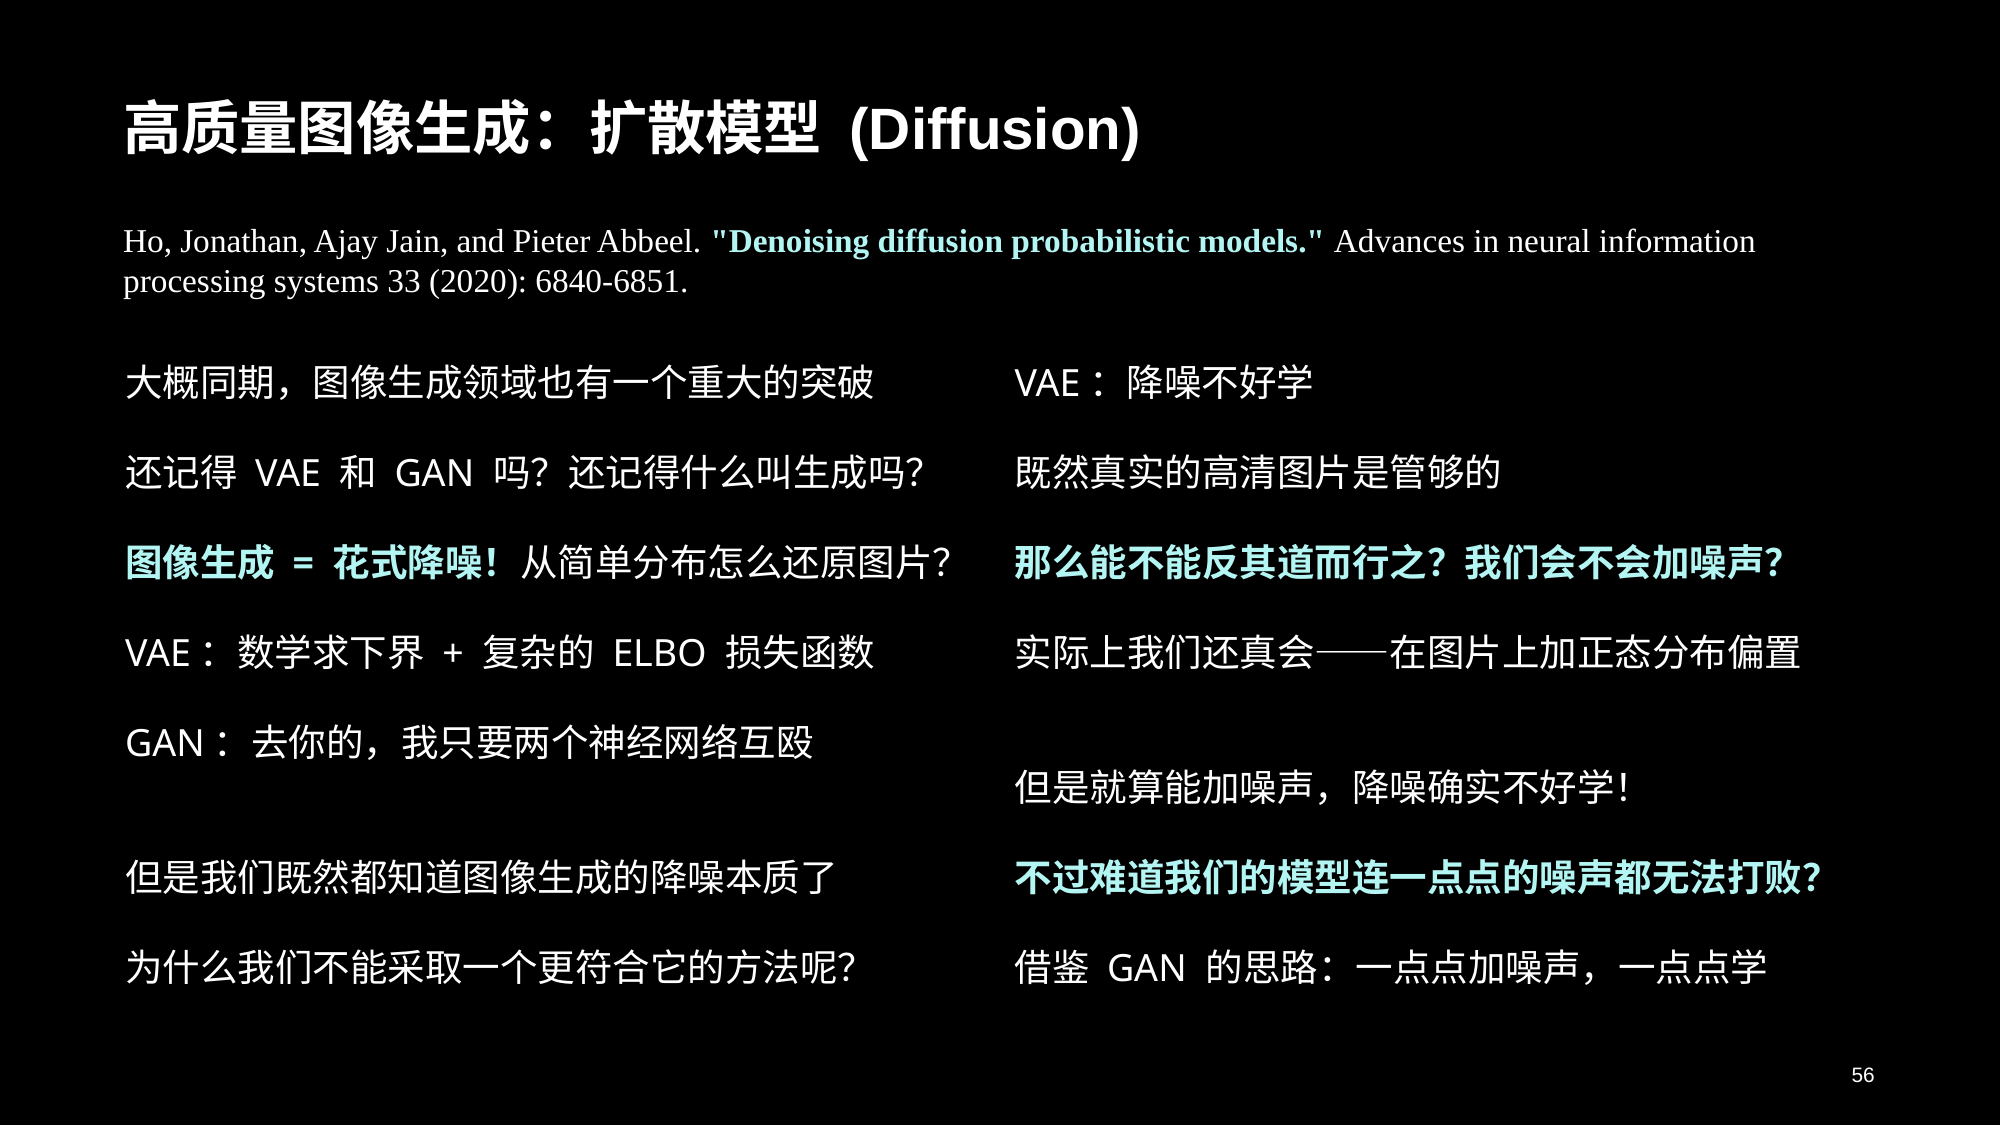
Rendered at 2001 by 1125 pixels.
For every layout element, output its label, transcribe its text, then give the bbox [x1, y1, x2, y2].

text_box VAE：降噪不好学 既然真实的高清图片是管够的 那么能不能反其道而行之？我们会不会加噪声？ 实际上我们还真会——在图片上加正态分布偏置 但是就算能加噪声，降噪确实不好学！ 不过难道我们的模型连一点点的噪声都无法打败？ 借鉴 GAN 的思路：一点点加噪声，一点点学 [999, 351, 1843, 996]
slide_number 56 [1289, 1051, 1890, 1097]
title 高质量图像生成：扩散模型 (Diffusion) [108, 21, 1890, 169]
text_box 大概同期，图像生成领域也有一个重大的突破 还记得 VAE 和 GAN 吗？还记得什么叫生成吗？ 图像生成 = 花式降噪！从简单分布怎么还原图片？ VAE：数学求下界 + 复杂的 ELBO 损失函数 GAN：去你的，我只要两个神经网络互殴 但是我们既然都知道图像生成的降噪本质了 为什么我们不能采取一个更符合它的方法呢？ [110, 351, 953, 996]
text_box Ho, Jonathan, Ajay Jain, and Pieter Abbeel. "Denoising diffusion probabilistic models." Advances in neural information processing systems 33 (2020): 6840-6851. [108, 211, 1890, 307]
